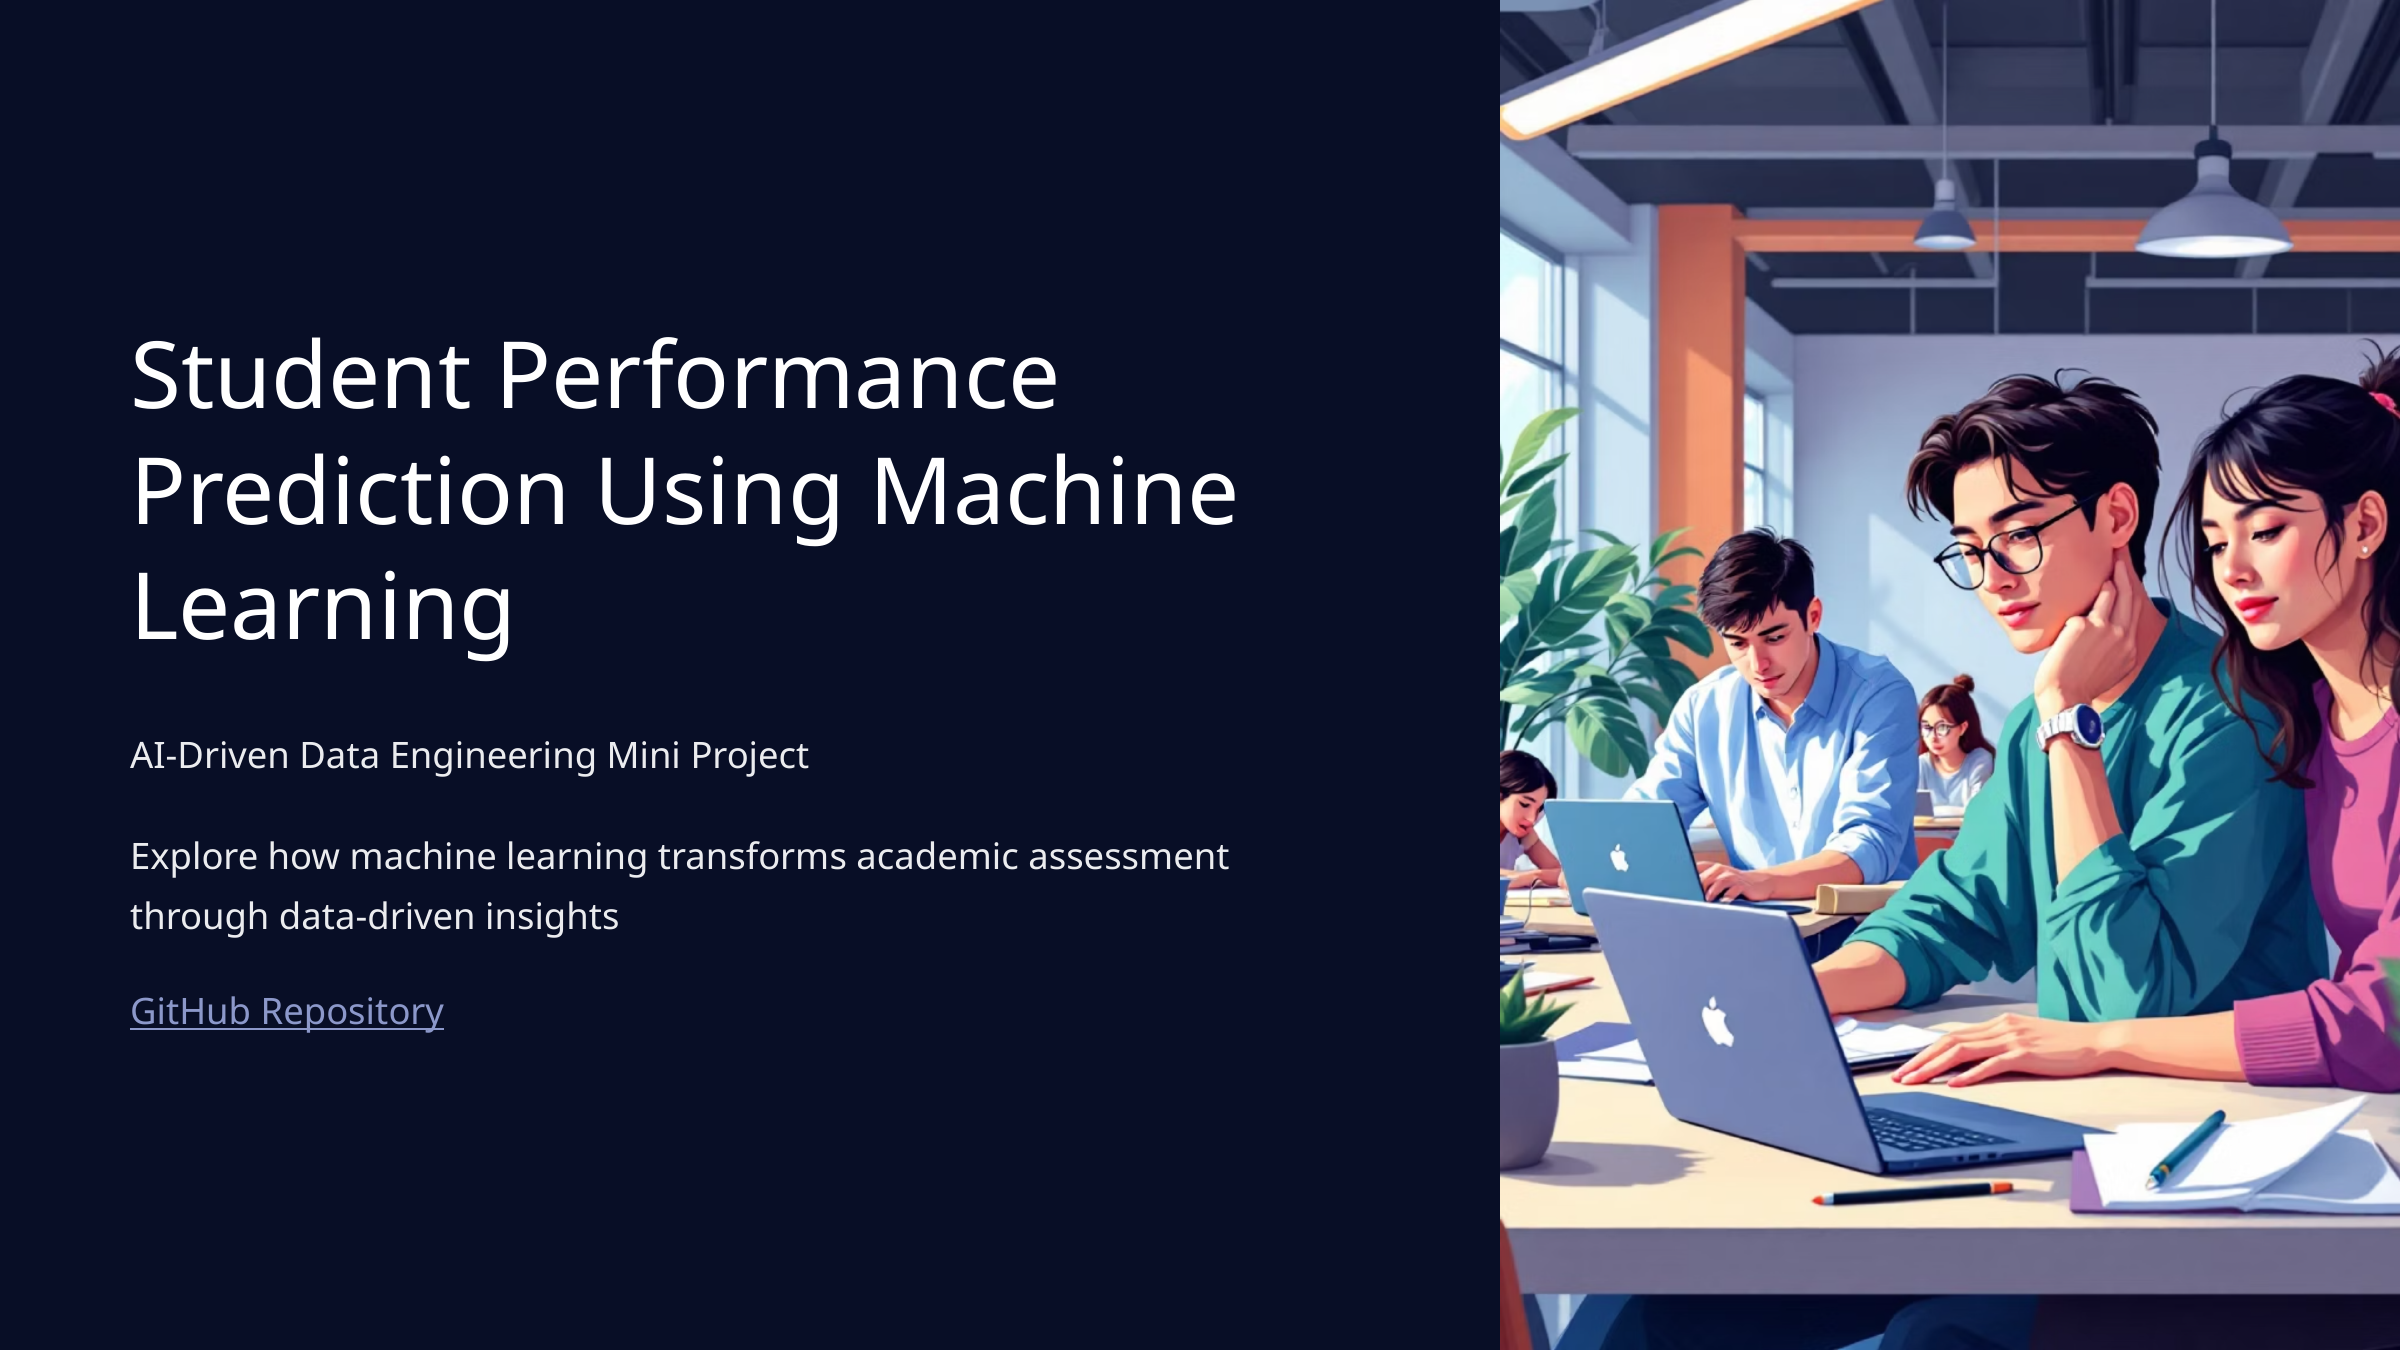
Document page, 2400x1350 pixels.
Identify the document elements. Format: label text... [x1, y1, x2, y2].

text_box Explore how machine learning transforms academic assessment through data-driven insights [130, 817, 1370, 937]
text_box GitHub Repository [130, 978, 1370, 1039]
picture [1499, 0, 2400, 1350]
text_box Student Performance Prediction Using Machine Learning [130, 311, 1370, 661]
text_box AI-Driven Data Engineering Mini Project [130, 716, 1370, 776]
